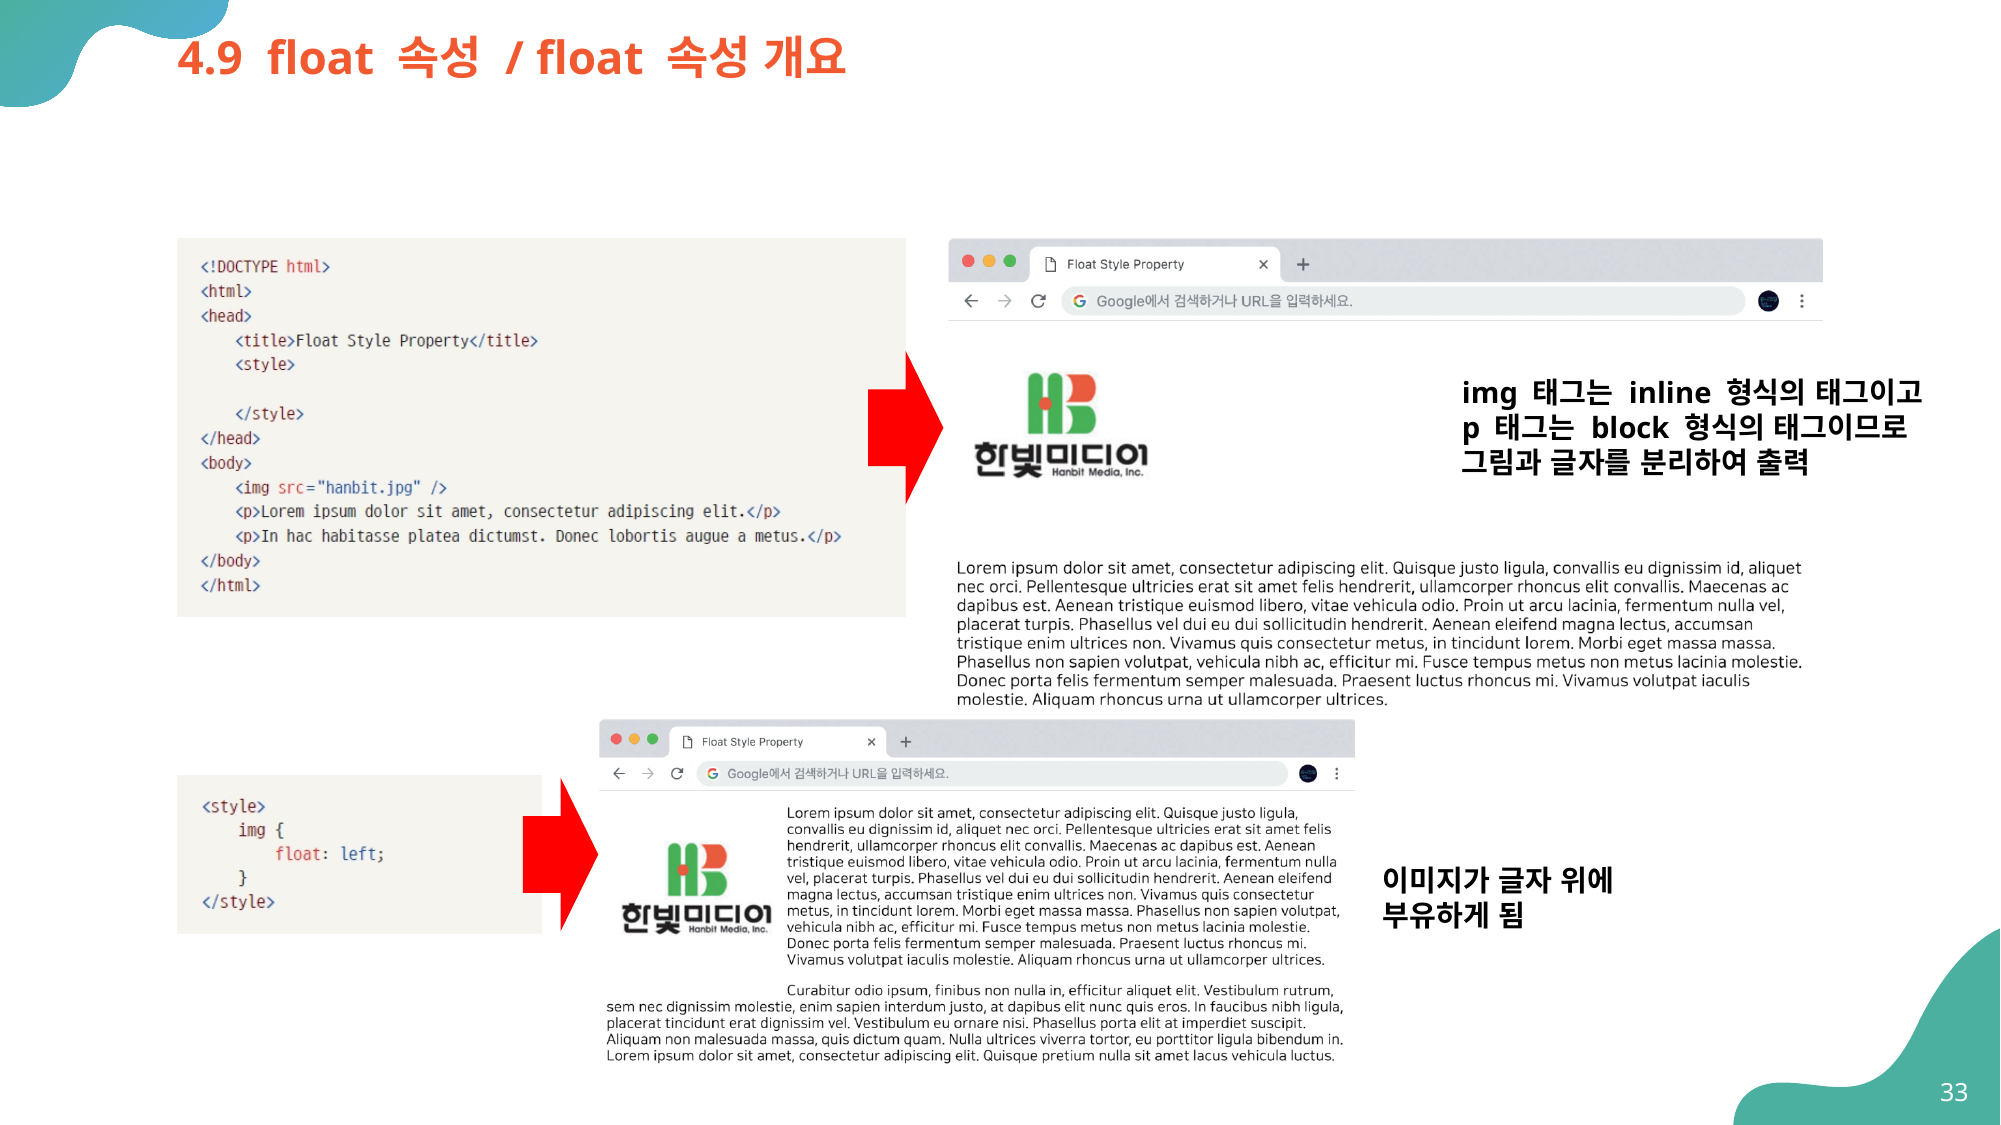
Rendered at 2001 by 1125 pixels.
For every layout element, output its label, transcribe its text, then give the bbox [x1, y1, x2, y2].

title 4.9 float 속성 / float 속성 개요 [162, 27, 2000, 93]
text_box 이미지가 글자 위에 부유하게 됨 [1367, 855, 1630, 940]
text_box img 태그는 inline 형식의 태그이고 p 태그는 block 형식의 태그이므로 그림과 글자를 분리하여 출력 [1823, 367, 1939, 487]
picture [177, 775, 542, 934]
picture [598, 238, 1823, 1077]
slide_number 33 [1917, 1063, 1984, 1124]
picture [177, 238, 906, 617]
text_box [542, 777, 598, 932]
text_box [906, 350, 945, 505]
